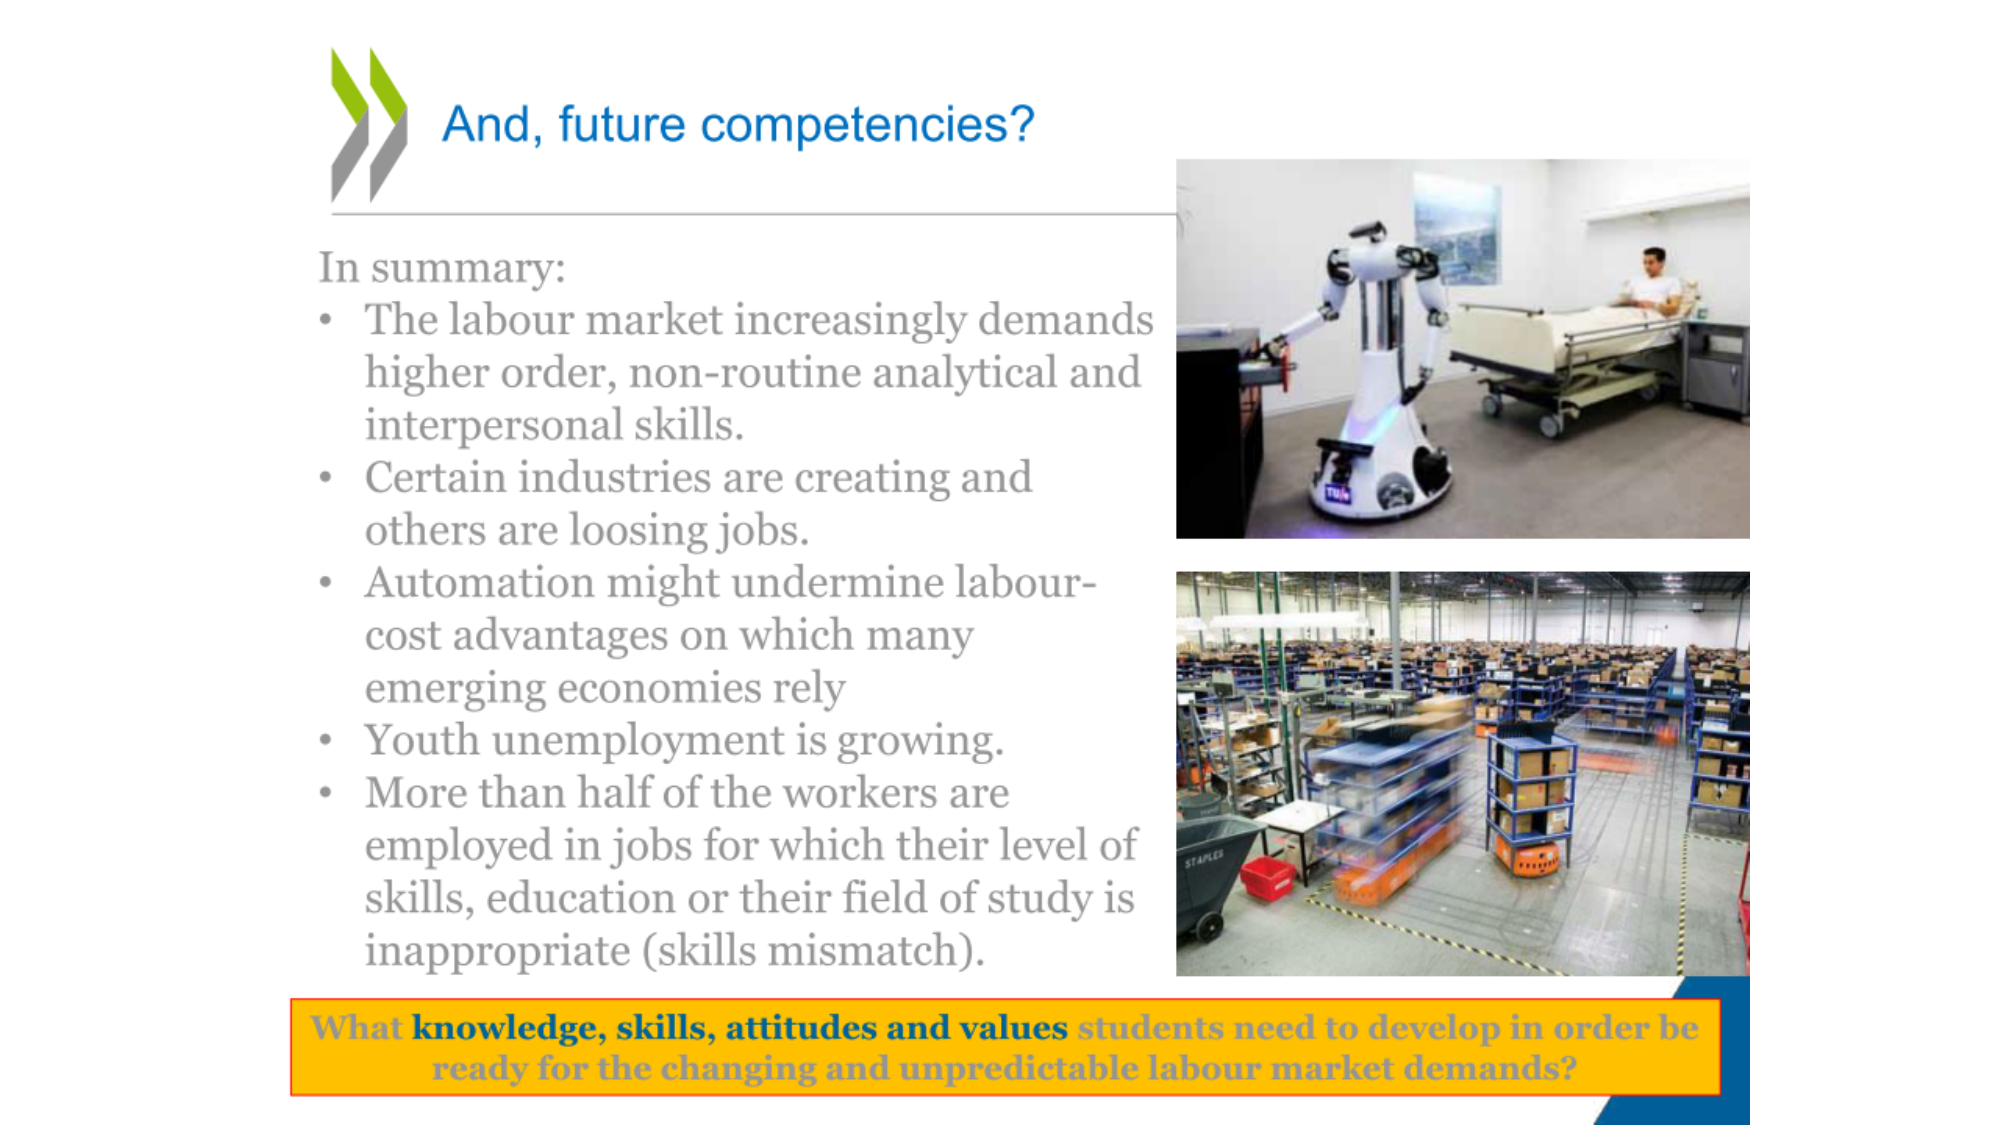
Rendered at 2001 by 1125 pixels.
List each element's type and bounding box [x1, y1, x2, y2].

picture [250, 0, 1750, 1125]
